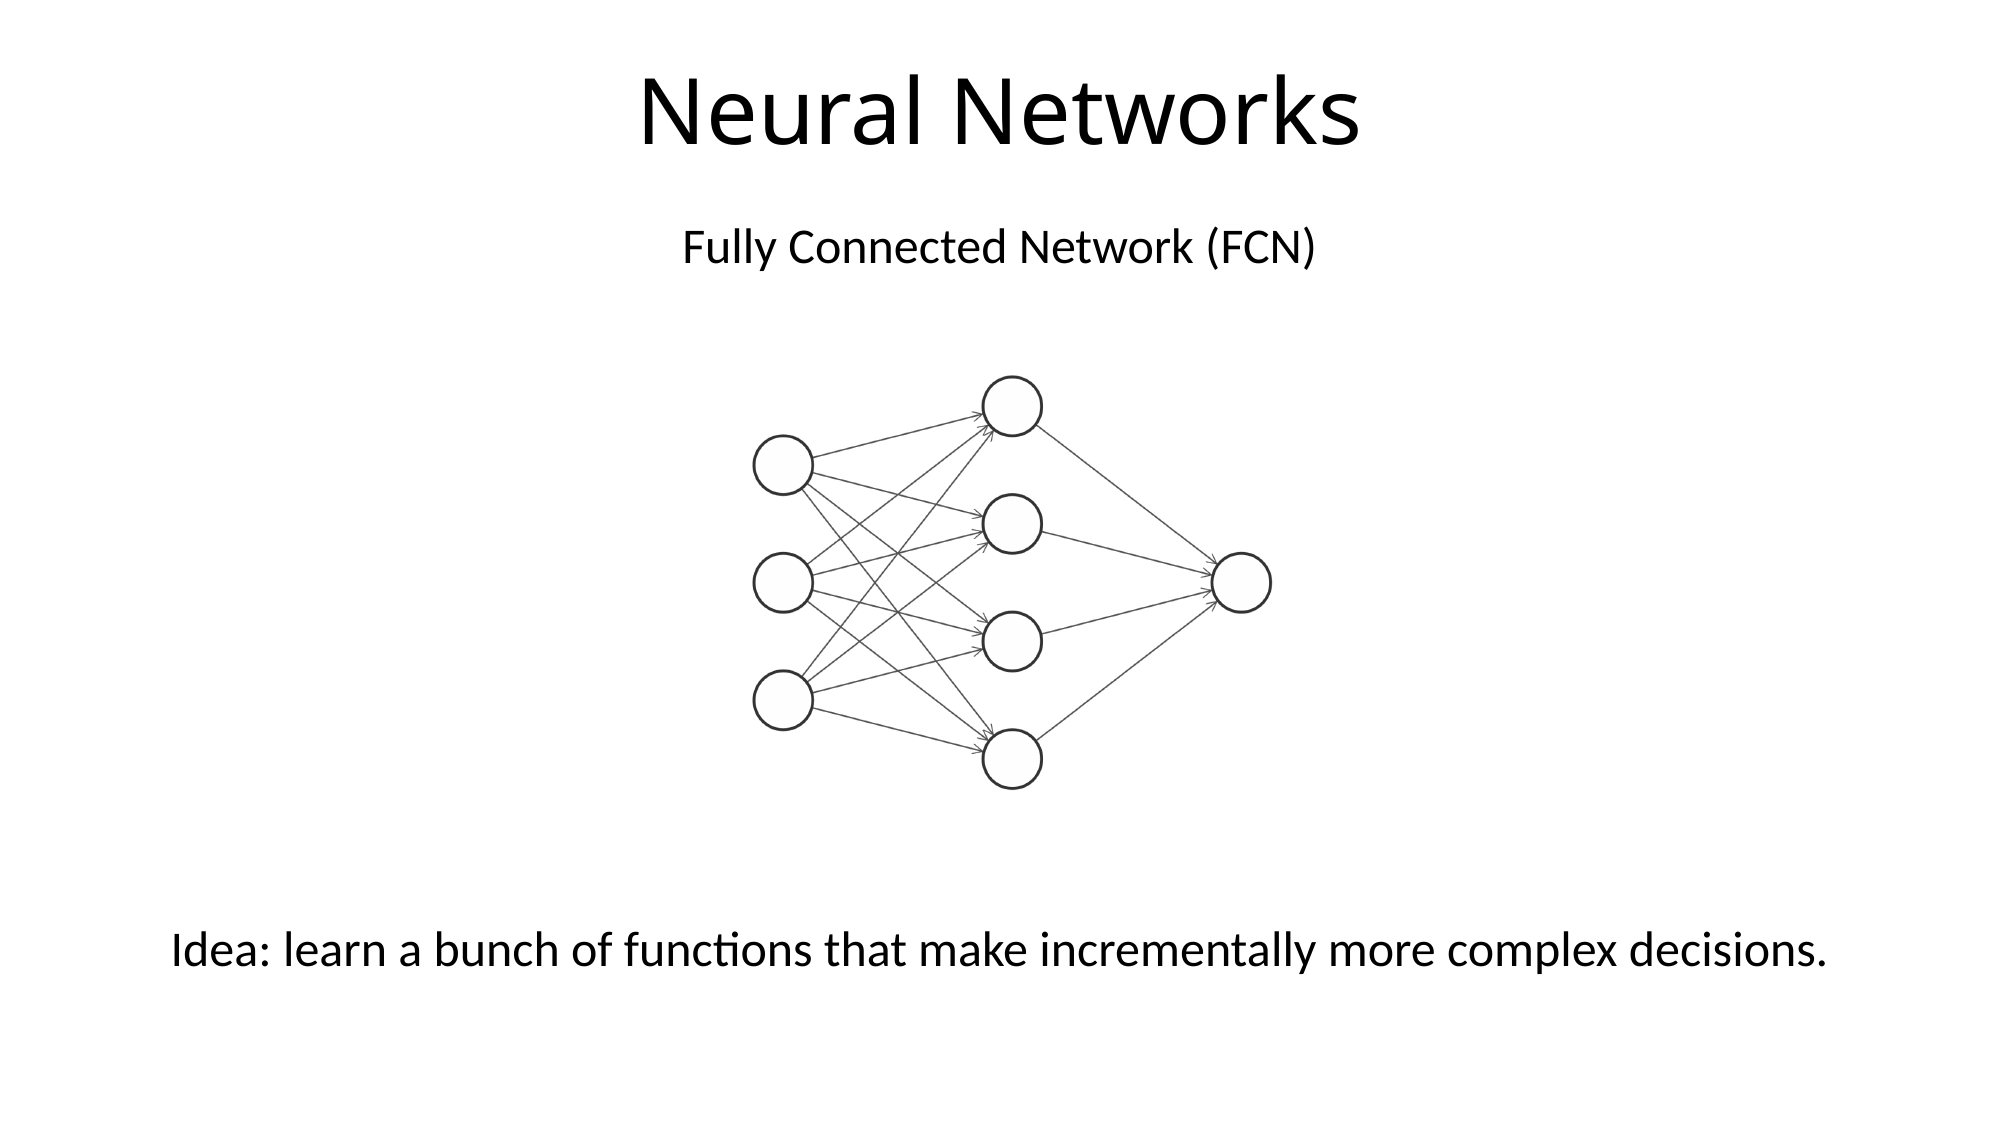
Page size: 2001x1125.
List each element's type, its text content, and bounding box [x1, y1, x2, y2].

picture [455, 340, 1524, 830]
text_box Fully Connected Network (FCN) [667, 205, 1333, 281]
text_box Idea: learn a bunch of functions that make incrementally more complex decisions. [155, 909, 1845, 985]
title Neural Networks [137, 5, 1863, 224]
